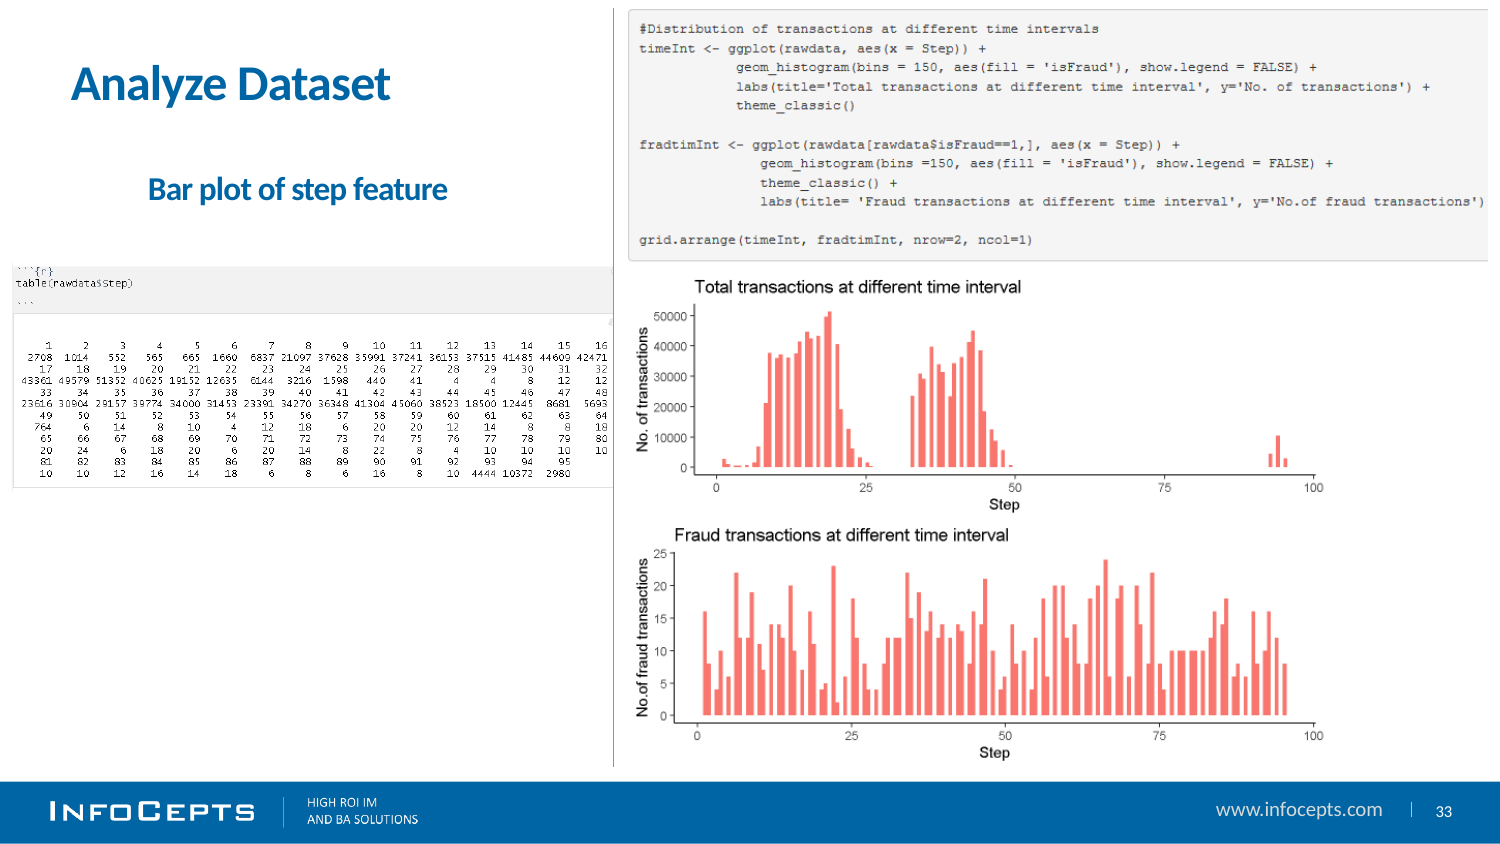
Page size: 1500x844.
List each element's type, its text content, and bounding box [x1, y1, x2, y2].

text_box Bar plot of step feature [147, 158, 487, 222]
picture [12, 263, 613, 493]
picture [24, 781, 444, 840]
picture [624, 7, 1488, 767]
title Analyze Dataset [70, 34, 609, 136]
